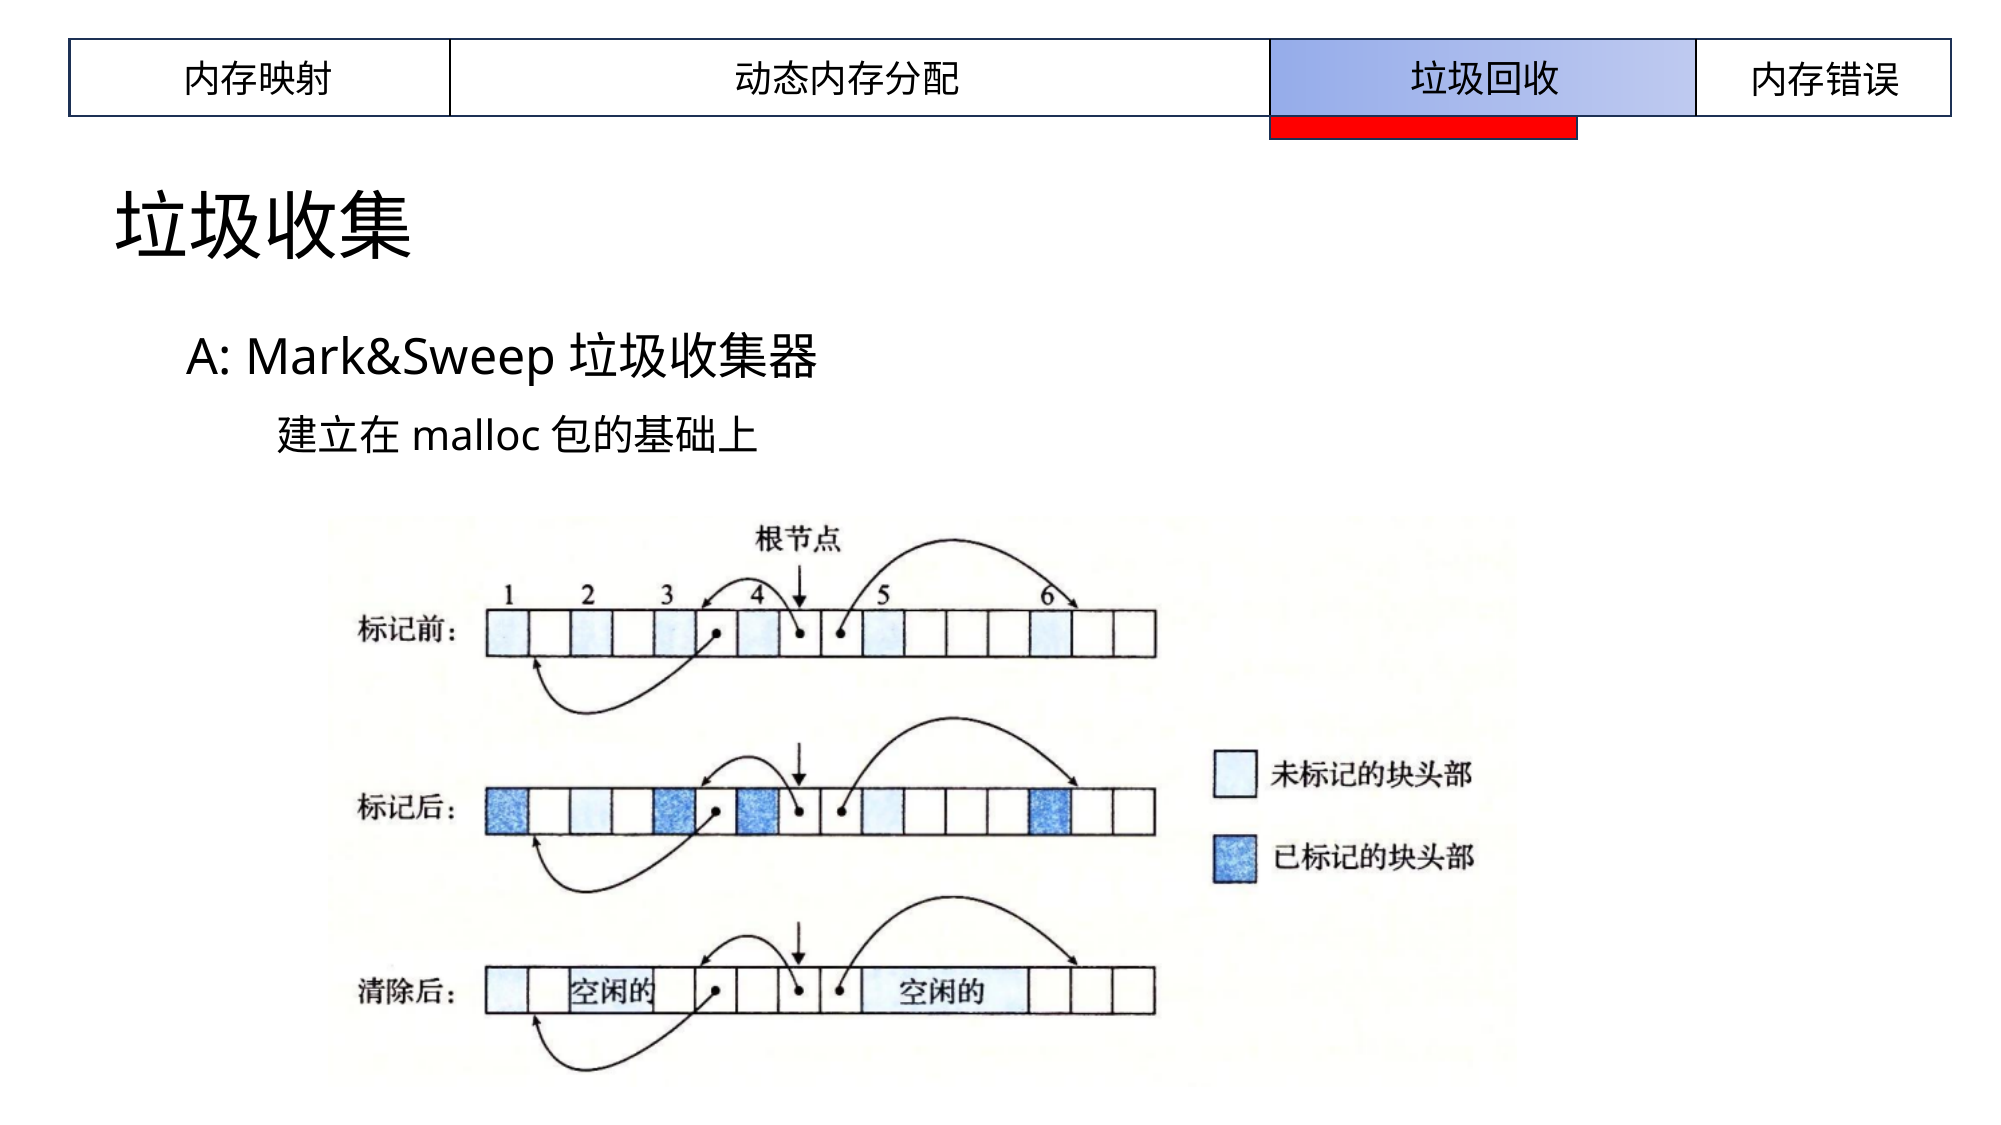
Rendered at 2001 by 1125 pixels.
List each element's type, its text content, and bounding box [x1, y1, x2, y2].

text_box 垃圾回收 [1395, 47, 1621, 107]
text_box [451, 38, 1269, 117]
text_box 动态内存分配 [719, 47, 1000, 107]
text_box [1697, 38, 1952, 117]
text_box 建立在malloc包的基础上 [261, 401, 1517, 467]
picture [328, 516, 1517, 1087]
text_box [1271, 38, 1695, 117]
text_box [1269, 115, 1578, 140]
text_box 内存错误 [1735, 48, 1928, 109]
text_box 内存映射 [168, 47, 352, 107]
text_box A: Mark&Sweep垃圾收集器 [172, 317, 1428, 393]
text_box [68, 38, 449, 117]
text_box 垃圾收集 [98, 171, 996, 277]
